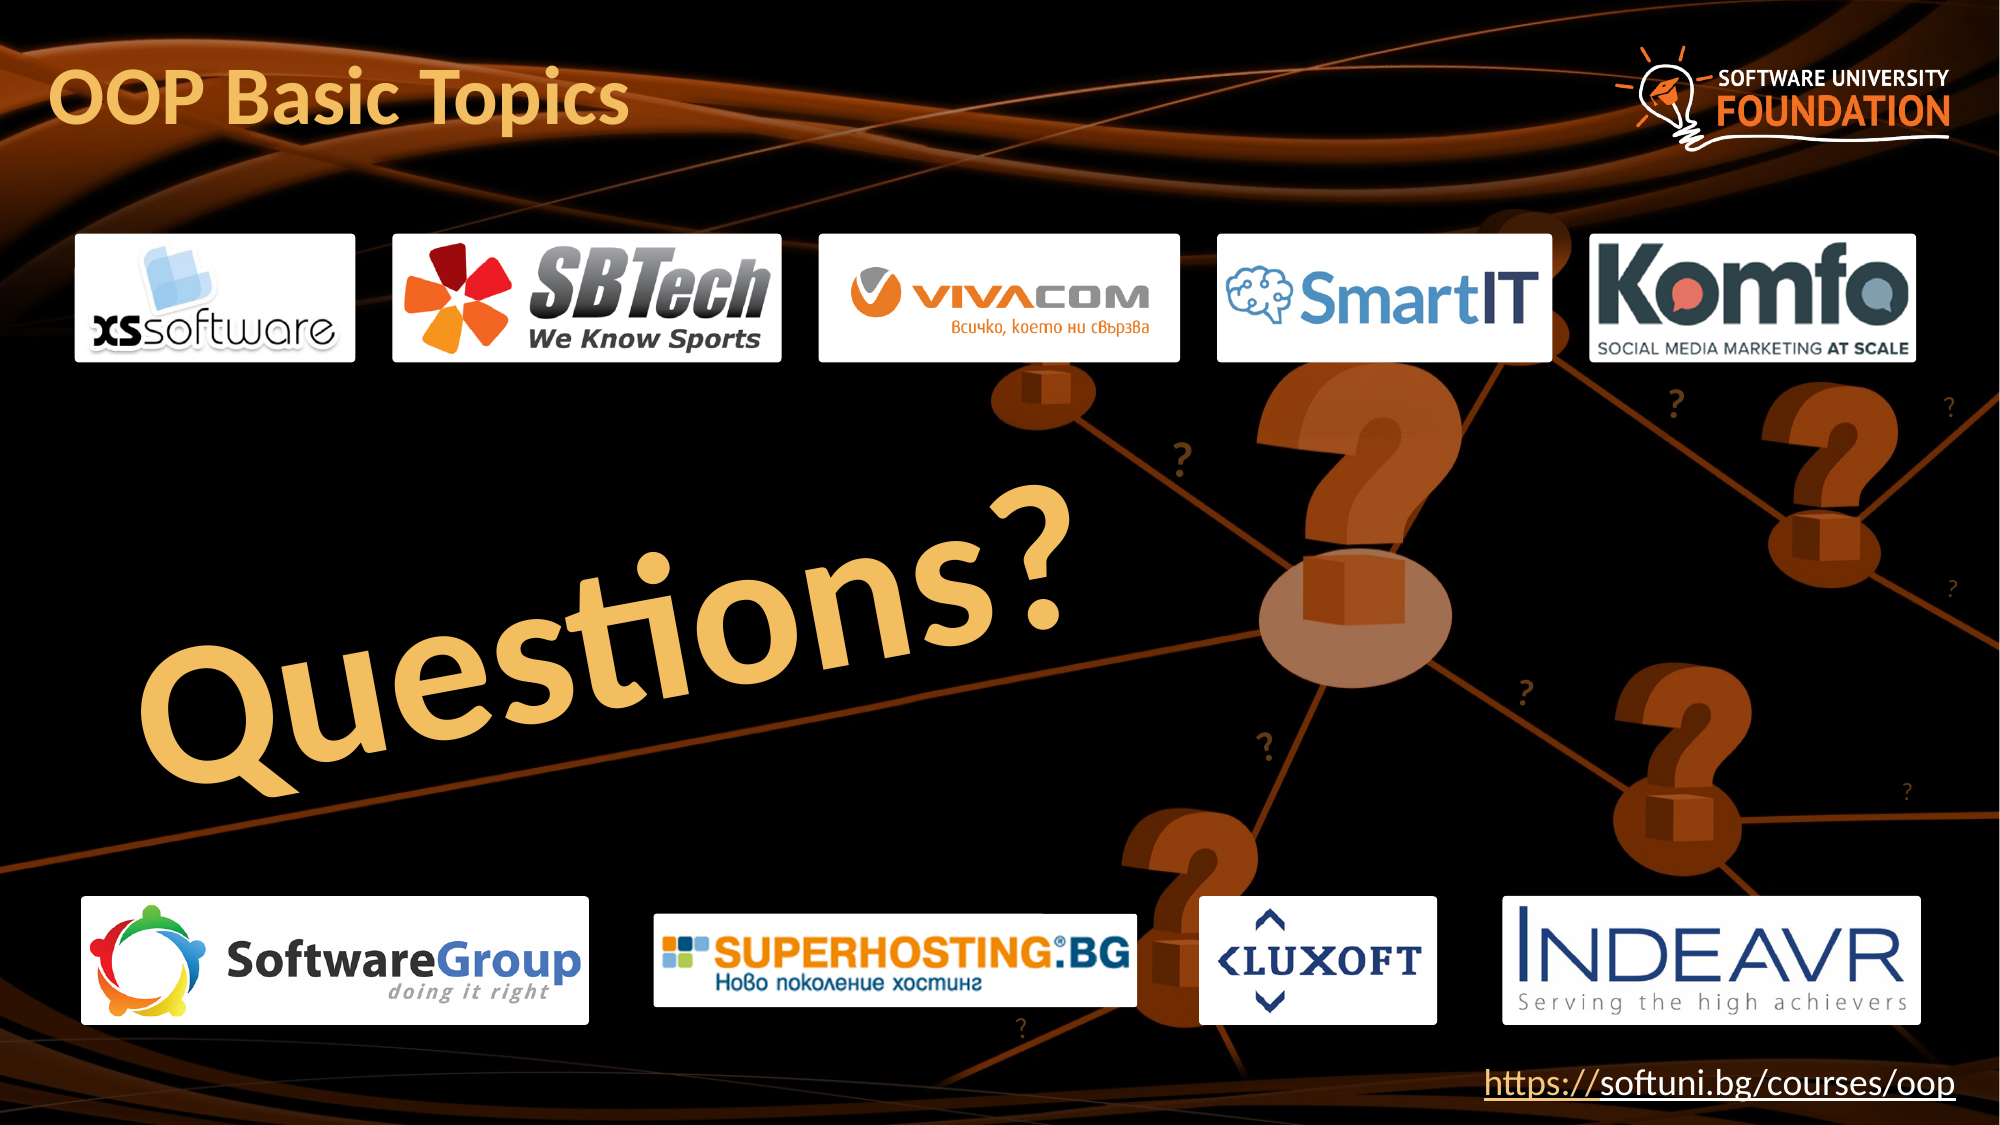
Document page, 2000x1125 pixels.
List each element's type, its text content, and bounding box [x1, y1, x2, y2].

list https://softuni.bg/courses/oop [250, 1050, 1971, 1108]
picture [0, 0, 2000, 1125]
title OOP Basic Topics [30, 6, 1602, 189]
